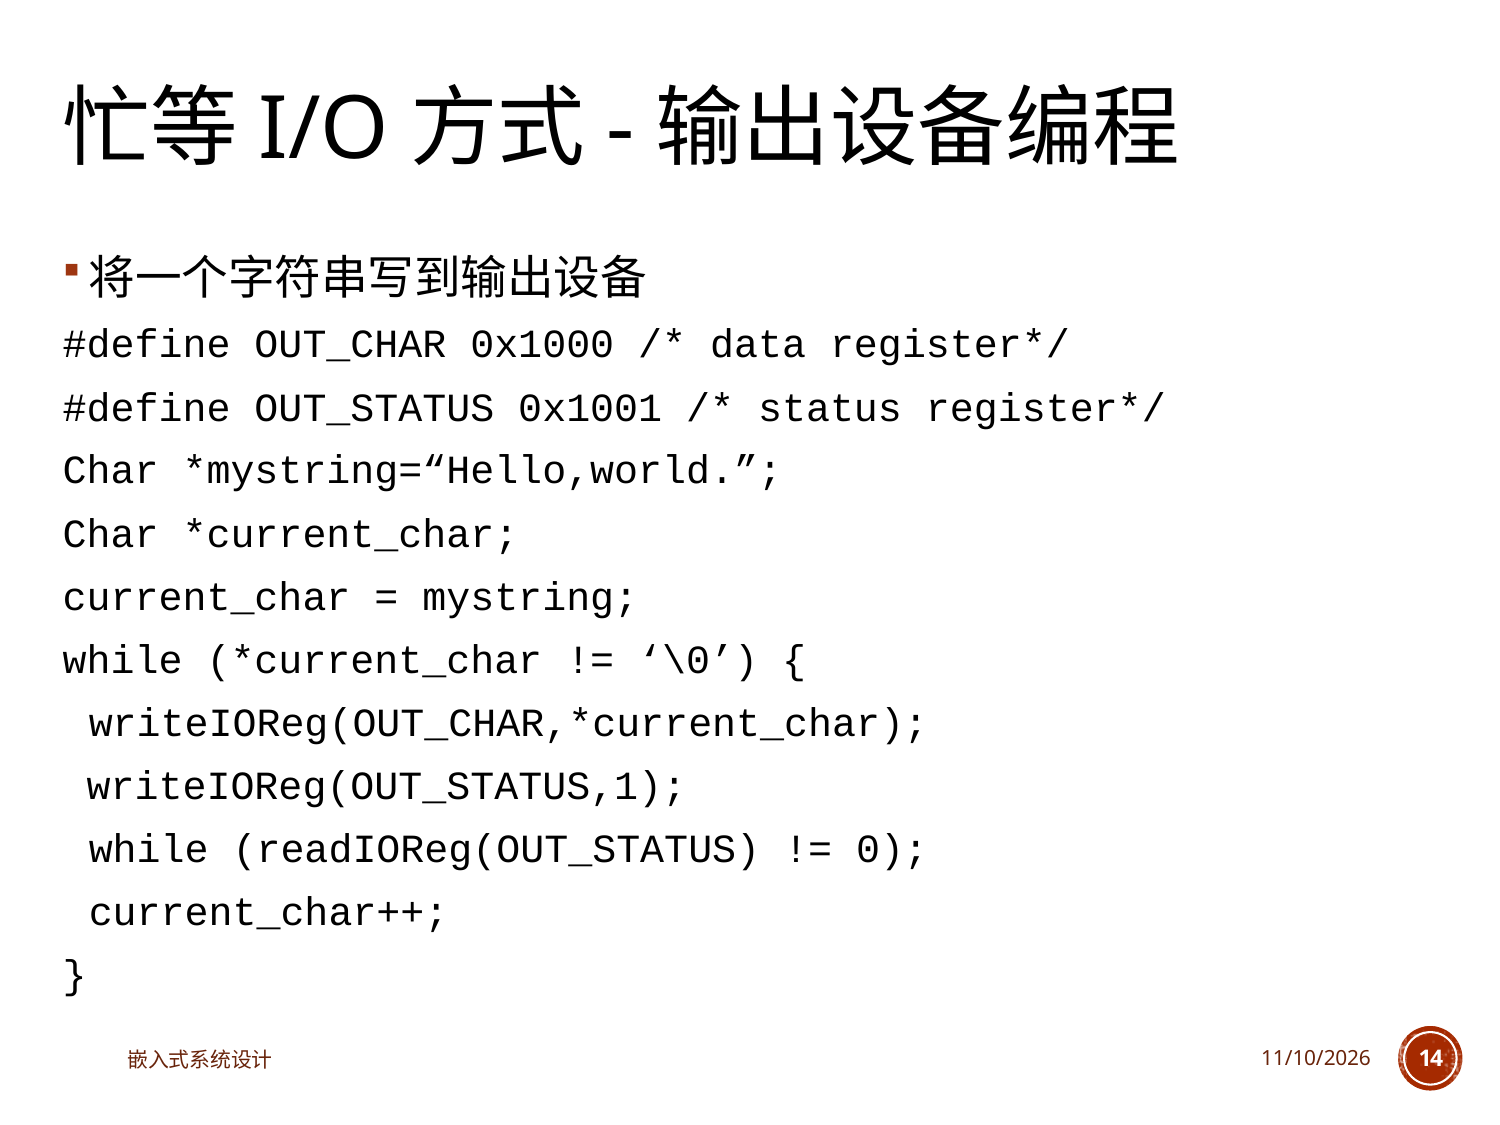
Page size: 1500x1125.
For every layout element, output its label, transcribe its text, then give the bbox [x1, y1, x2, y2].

footer 嵌入式系统设计 [112, 1028, 891, 1089]
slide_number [982, 1028, 1386, 1089]
title 忙等I/O方式-输出设备编程 [47, 46, 1471, 215]
slide_number 14 [1391, 1028, 1471, 1089]
list 将一个字符串写到输出设备 #define OUT_CHAR 0x1000 /* data register*/ #define OUT_STATUS 0x1001 /* status register*/ Char *mystring=“Hello,world.”; Char *current_char; current_char = mystring; while (*current_char != ‘\0’) { writeIOReg(OUT_CHAR,*current_char); writeIOReg(OUT_STATUS,1); while (readIOReg(OUT_STATUS) != 0); current_char++; } [47, 228, 1471, 1013]
